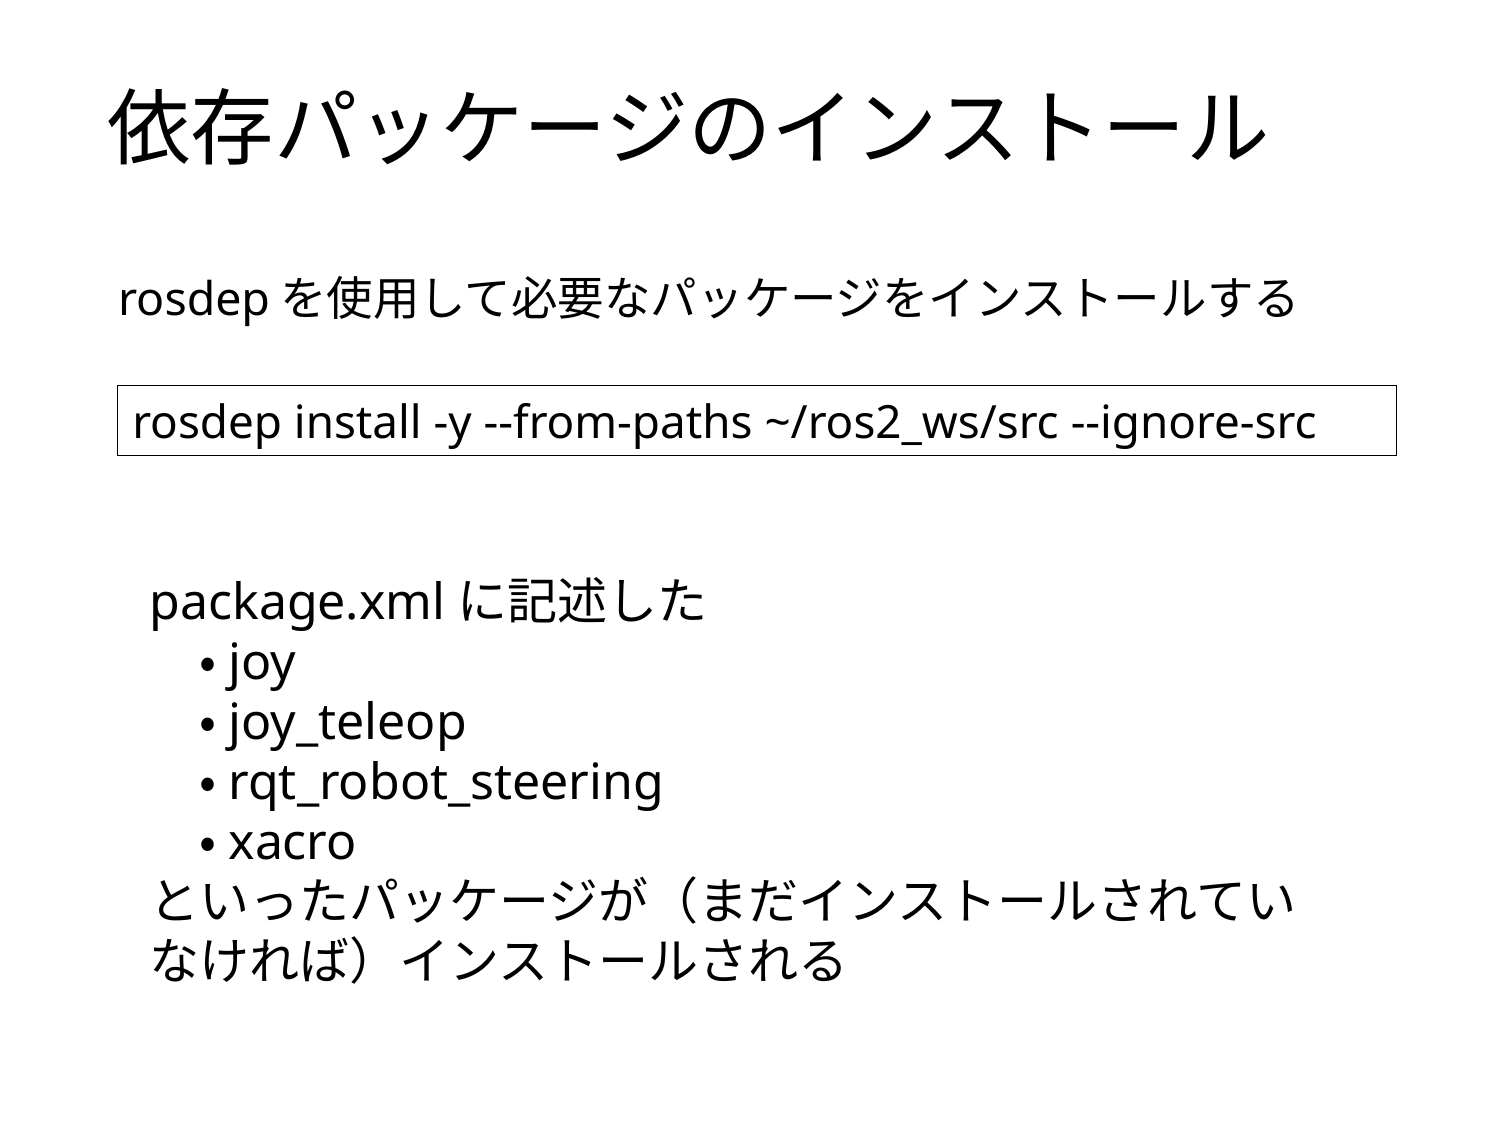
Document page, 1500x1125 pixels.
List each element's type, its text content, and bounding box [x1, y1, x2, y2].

title 依存パッケージのインストール [92, 22, 1387, 240]
text_box package.xmlに記述した ・joy ・joy_teleop ・rqt_robot_steering ・xacro といったパッケージが（まだインストールされていなければ）インストールされる [134, 562, 1319, 998]
text_box rosdep install -y --from-paths ~/ros2_ws/src --ignore-src [117, 385, 1397, 456]
list rosdepを使用して必要なパッケージをインストールする [103, 267, 1397, 345]
